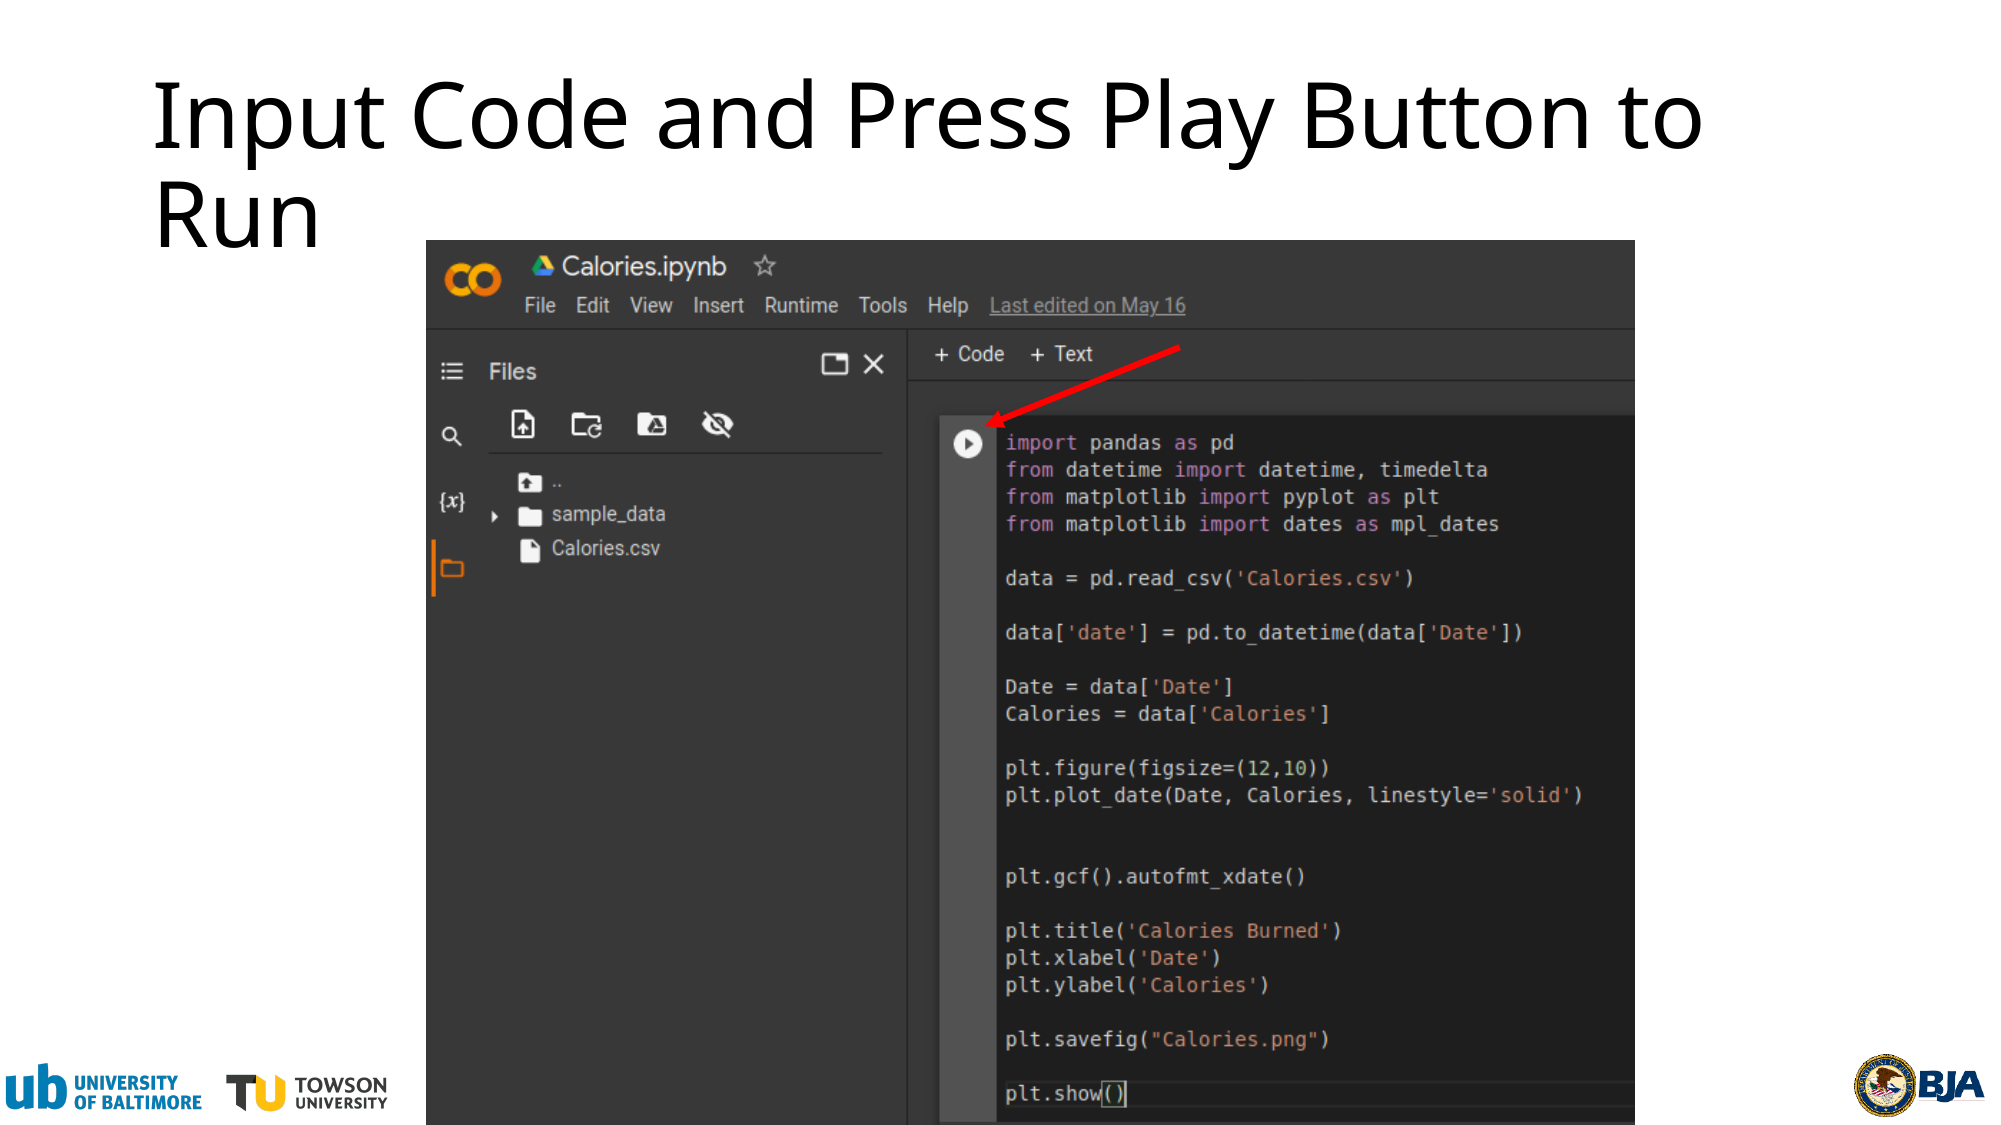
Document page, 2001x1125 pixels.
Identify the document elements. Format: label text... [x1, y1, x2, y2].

picture [426, 240, 1635, 1125]
title Input Code and Press Play Button to Run [137, 59, 1863, 278]
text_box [984, 347, 1180, 427]
picture [0, 1031, 407, 1125]
picture [1854, 1054, 1986, 1117]
